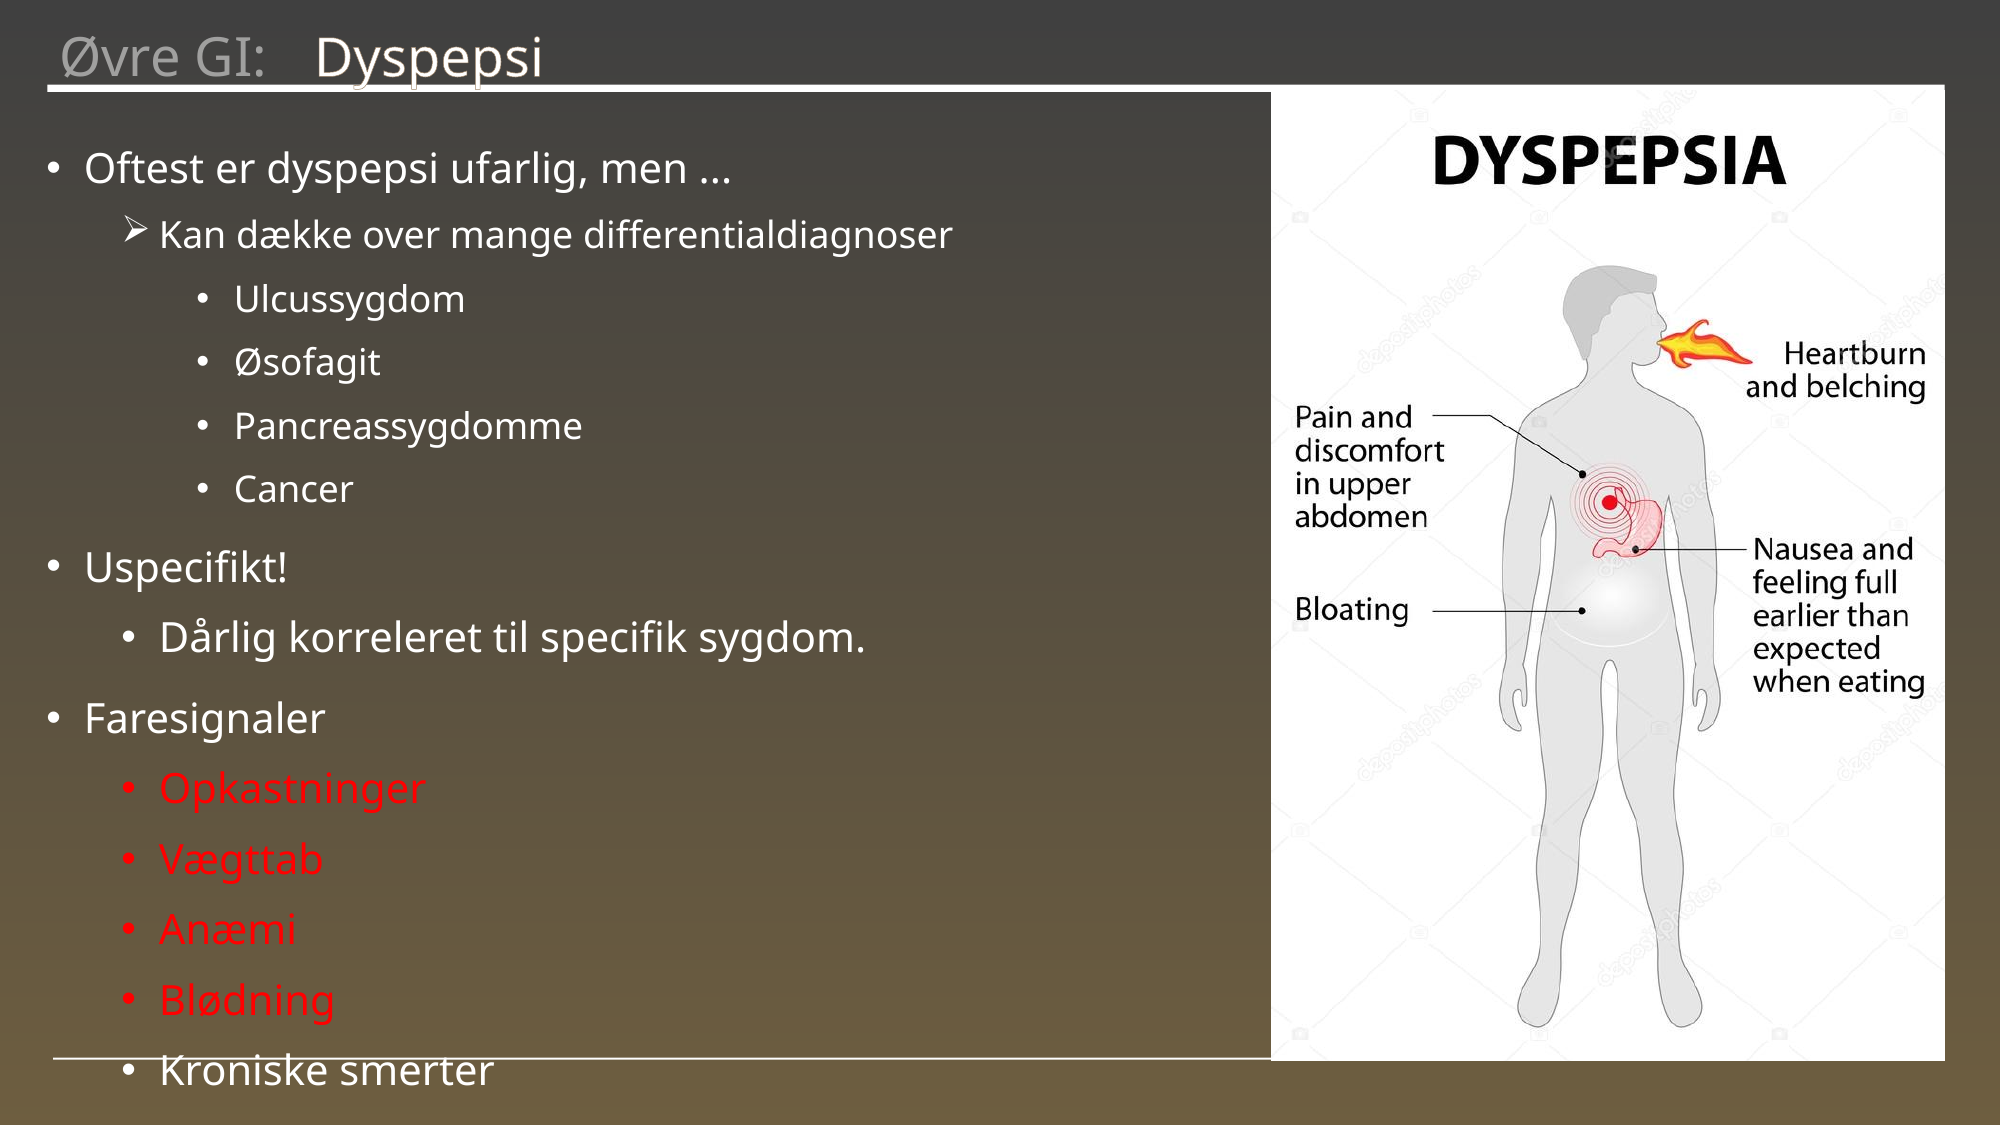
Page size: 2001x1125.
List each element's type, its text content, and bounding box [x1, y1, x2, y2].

subtitle Dyspepsi [313, 29, 1368, 89]
list Oftest er dyspepsi ufarlig, men ... Kan dække over mange differentialdiagnoser Ulcussygdom Øsofagit Pancreassygdomme Cancer Uspecifikt! Dårlig korreleret til specifik sygdom. Faresignaler Opkastninger Vægttab Anæmi Blødning Kroniske smerter [46, 131, 1271, 1014]
picture [1271, 90, 1945, 1061]
title Øvre GI: [59, 29, 313, 89]
